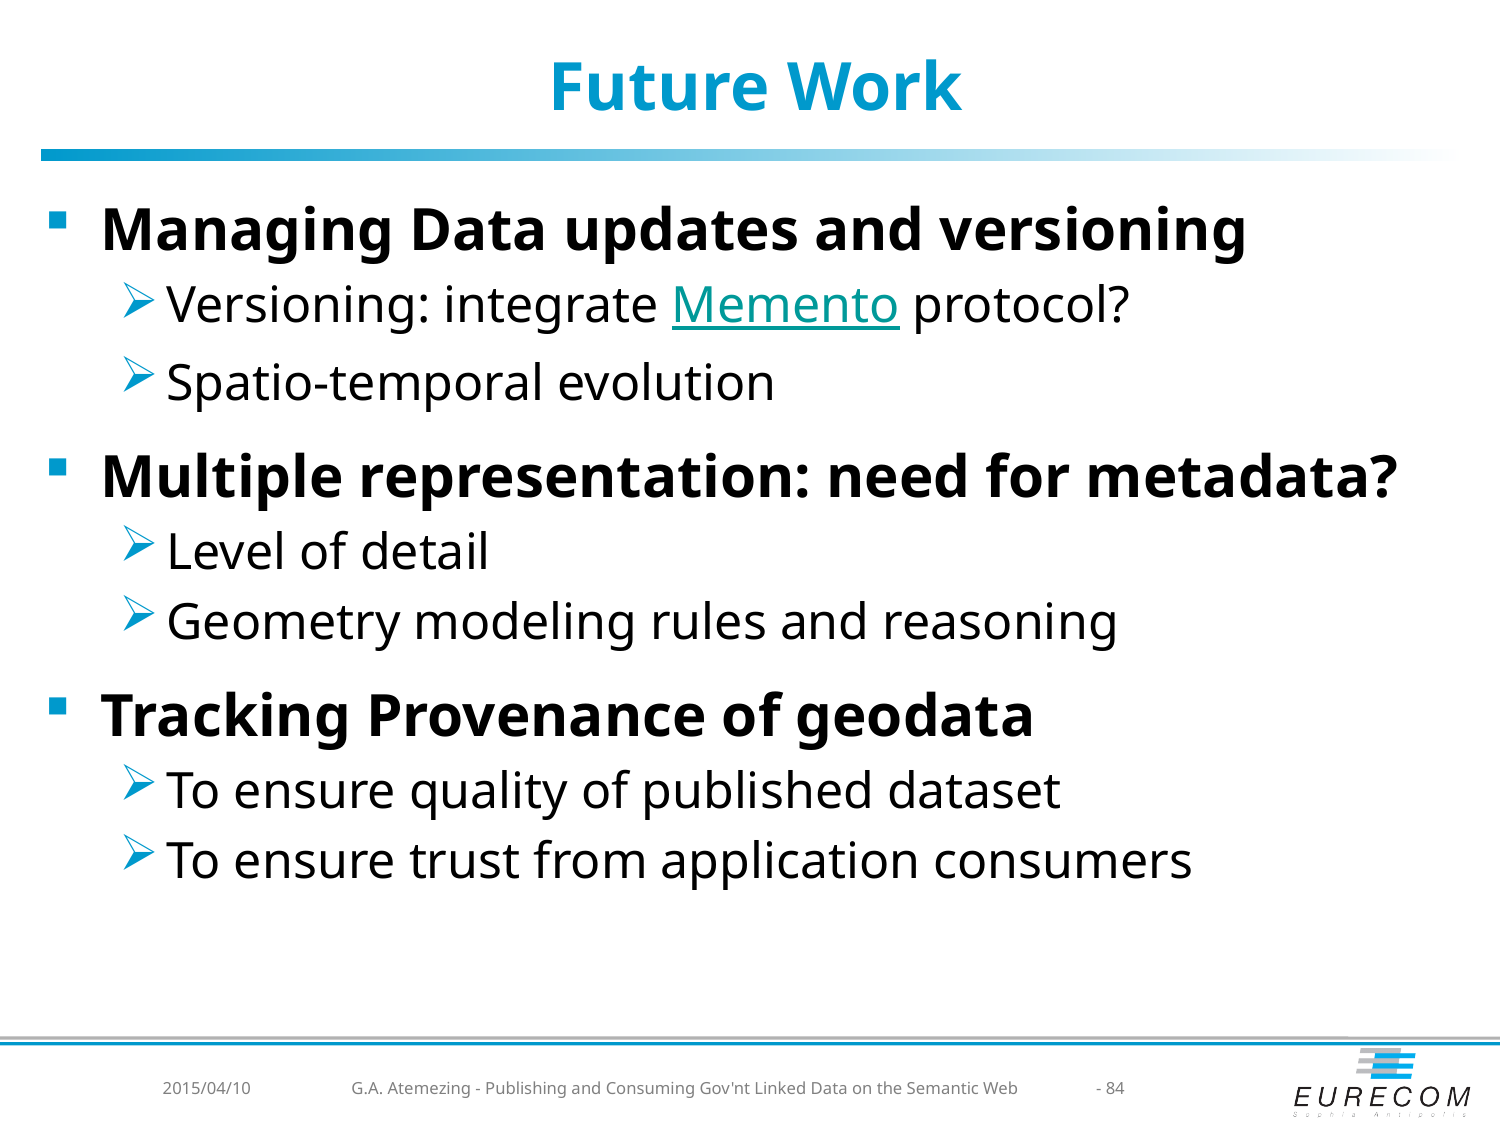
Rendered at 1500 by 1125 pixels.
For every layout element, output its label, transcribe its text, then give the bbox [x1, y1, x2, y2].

picture [1293, 1048, 1477, 1118]
text_box [112, 208, 1388, 1035]
list Managing Data updates and versioning Versioning: integrate Memento protocol? Spatio-temporal evolution Multiple representation: need for metadata? Level of detail Geometry modeling rules and reasoning Tracking Provenance of geodata To ensure quality of published dataset To ensure trust from application consumers [29, 184, 1460, 1024]
footer G.A. Atemezing - Publishing and Consuming Gov'nt Linked Data on the Semantic Web [336, 1070, 1069, 1107]
slide_number - 84 [1080, 1070, 1200, 1103]
title Future Work [52, 30, 1460, 138]
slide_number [147, 1070, 325, 1103]
